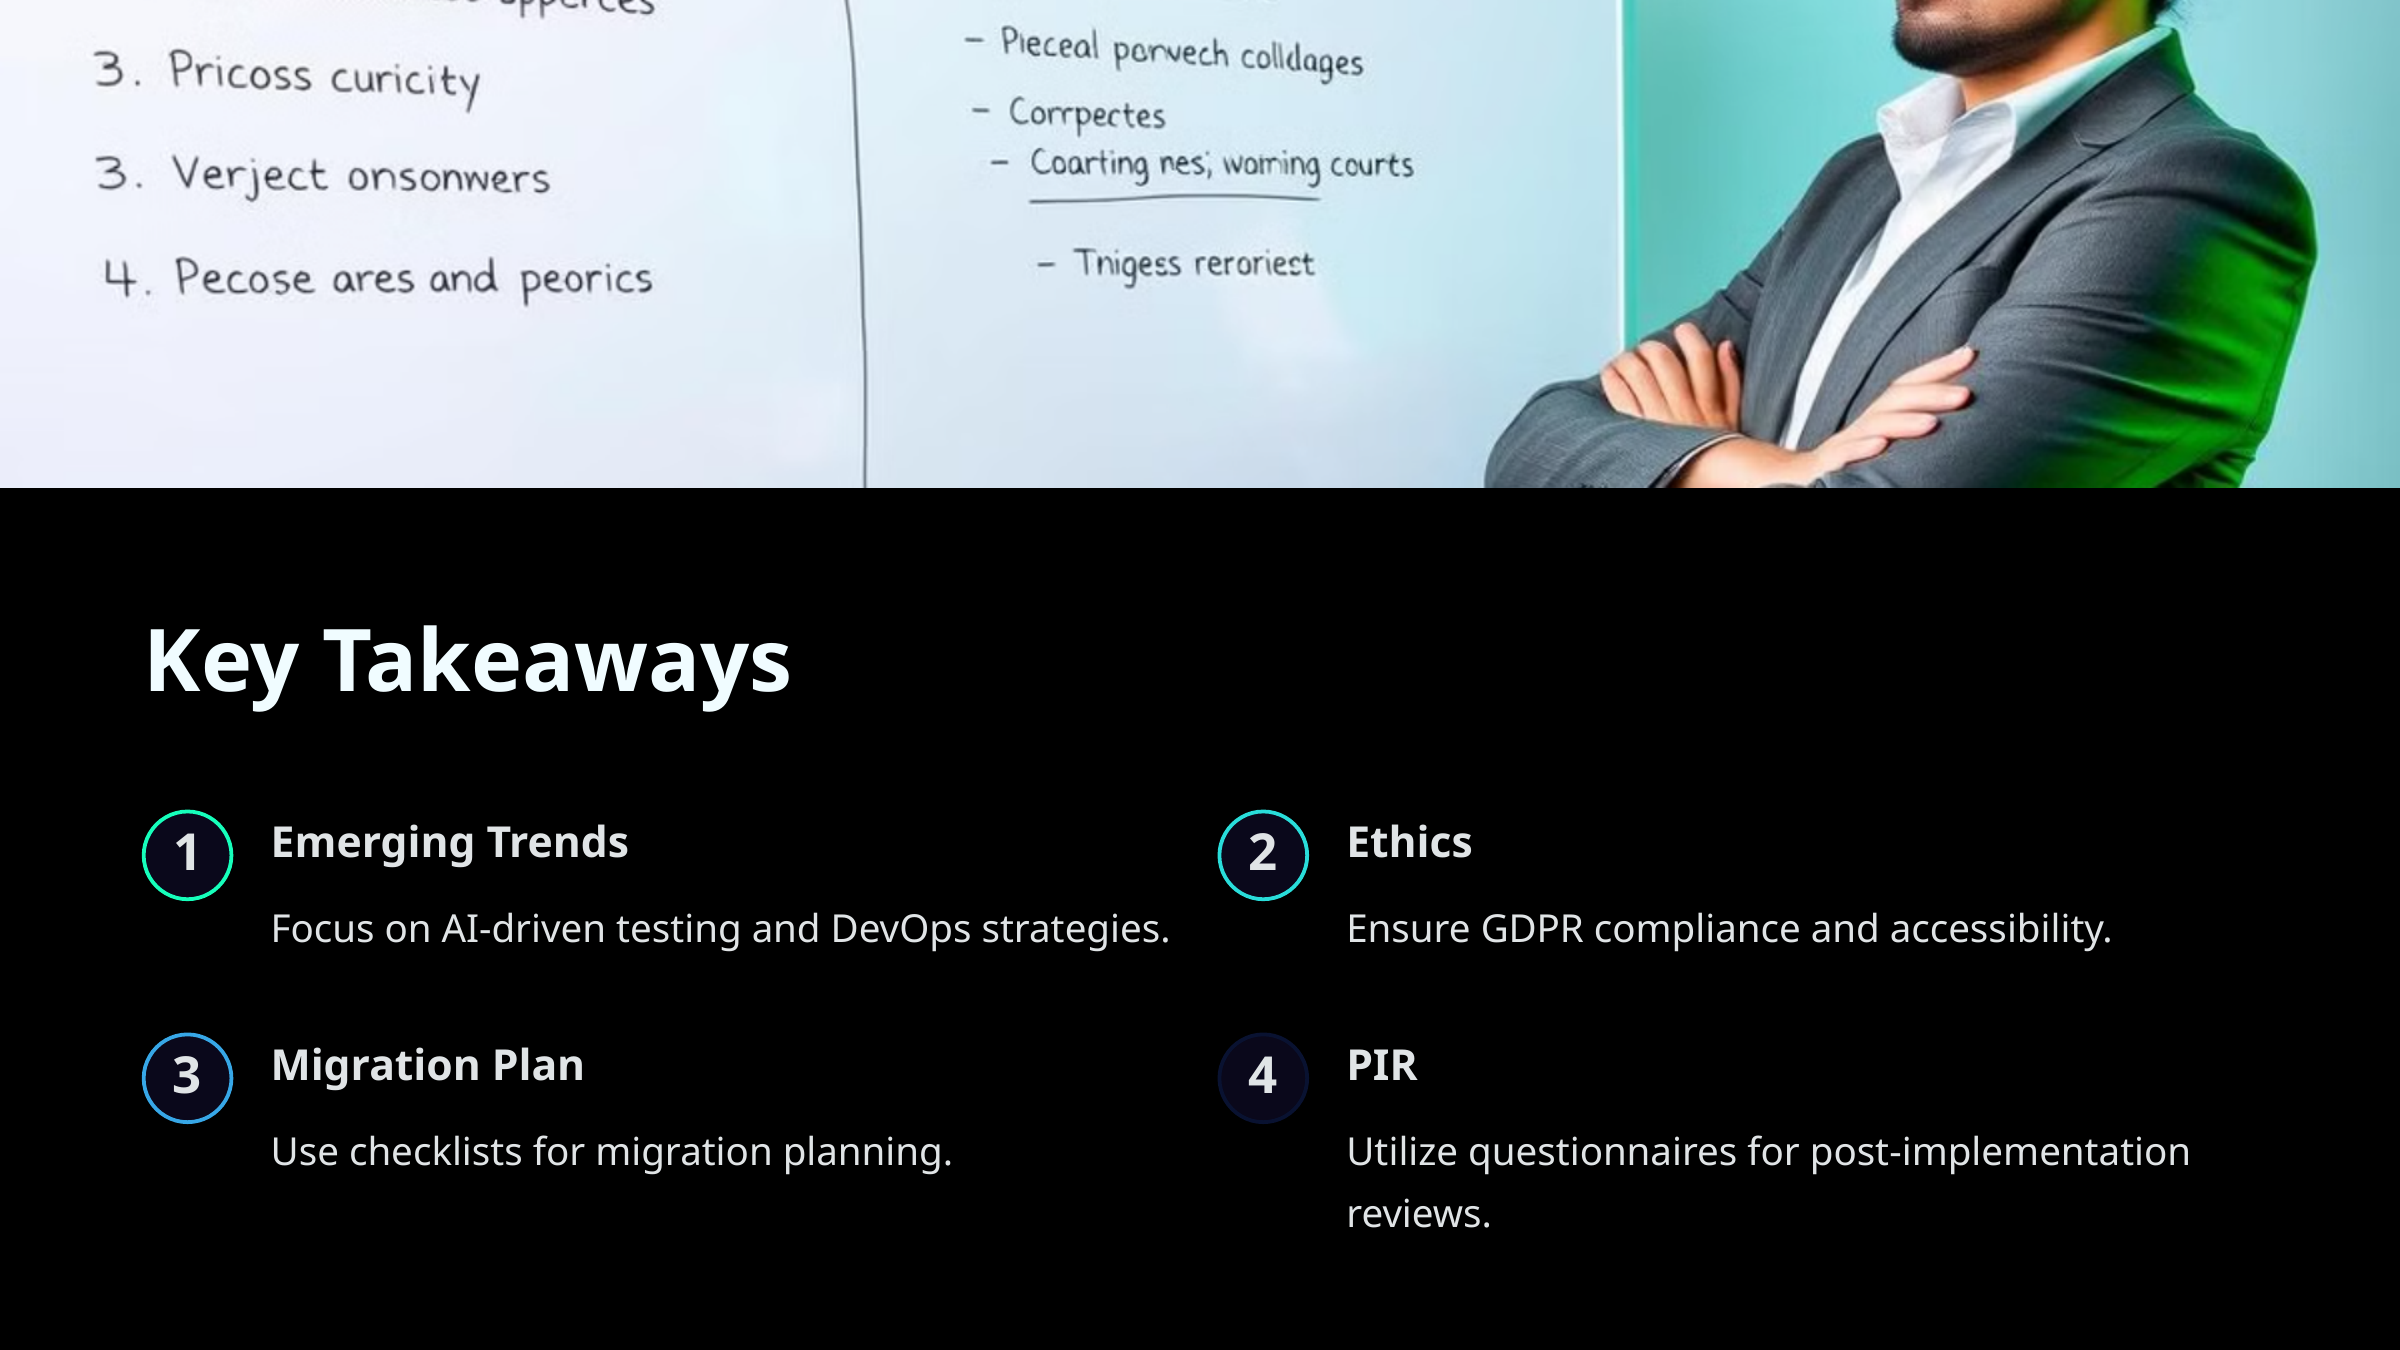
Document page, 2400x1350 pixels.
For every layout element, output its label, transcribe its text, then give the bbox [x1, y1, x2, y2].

text_box 2 [1248, 829, 1278, 882]
picture [0, 0, 2400, 489]
text_box PIR [1346, 1034, 1780, 1089]
text_box Migration Plan [270, 1034, 704, 1089]
text_box Emerging Trends [270, 811, 704, 866]
text_box 1 [176, 829, 199, 882]
text_box 4 [1248, 1052, 1279, 1105]
text_box [143, 1034, 232, 1123]
text_box Ethics [1346, 811, 1780, 866]
text_box 3 [172, 1052, 203, 1105]
text_box [1219, 1034, 1308, 1123]
text_box [1219, 811, 1308, 900]
text_box Ensure GDPR compliance and accessibility. [1346, 889, 2257, 952]
text_box Utilize questionnaires for post-implementation reviews. [1346, 1112, 2257, 1237]
text_box Focus on AI-driven testing and DevOps strategies. [270, 889, 1181, 952]
text_box Use checklists for migration planning. [270, 1112, 1181, 1175]
text_box Key Takeaways [143, 600, 1011, 710]
text_box [143, 811, 232, 900]
